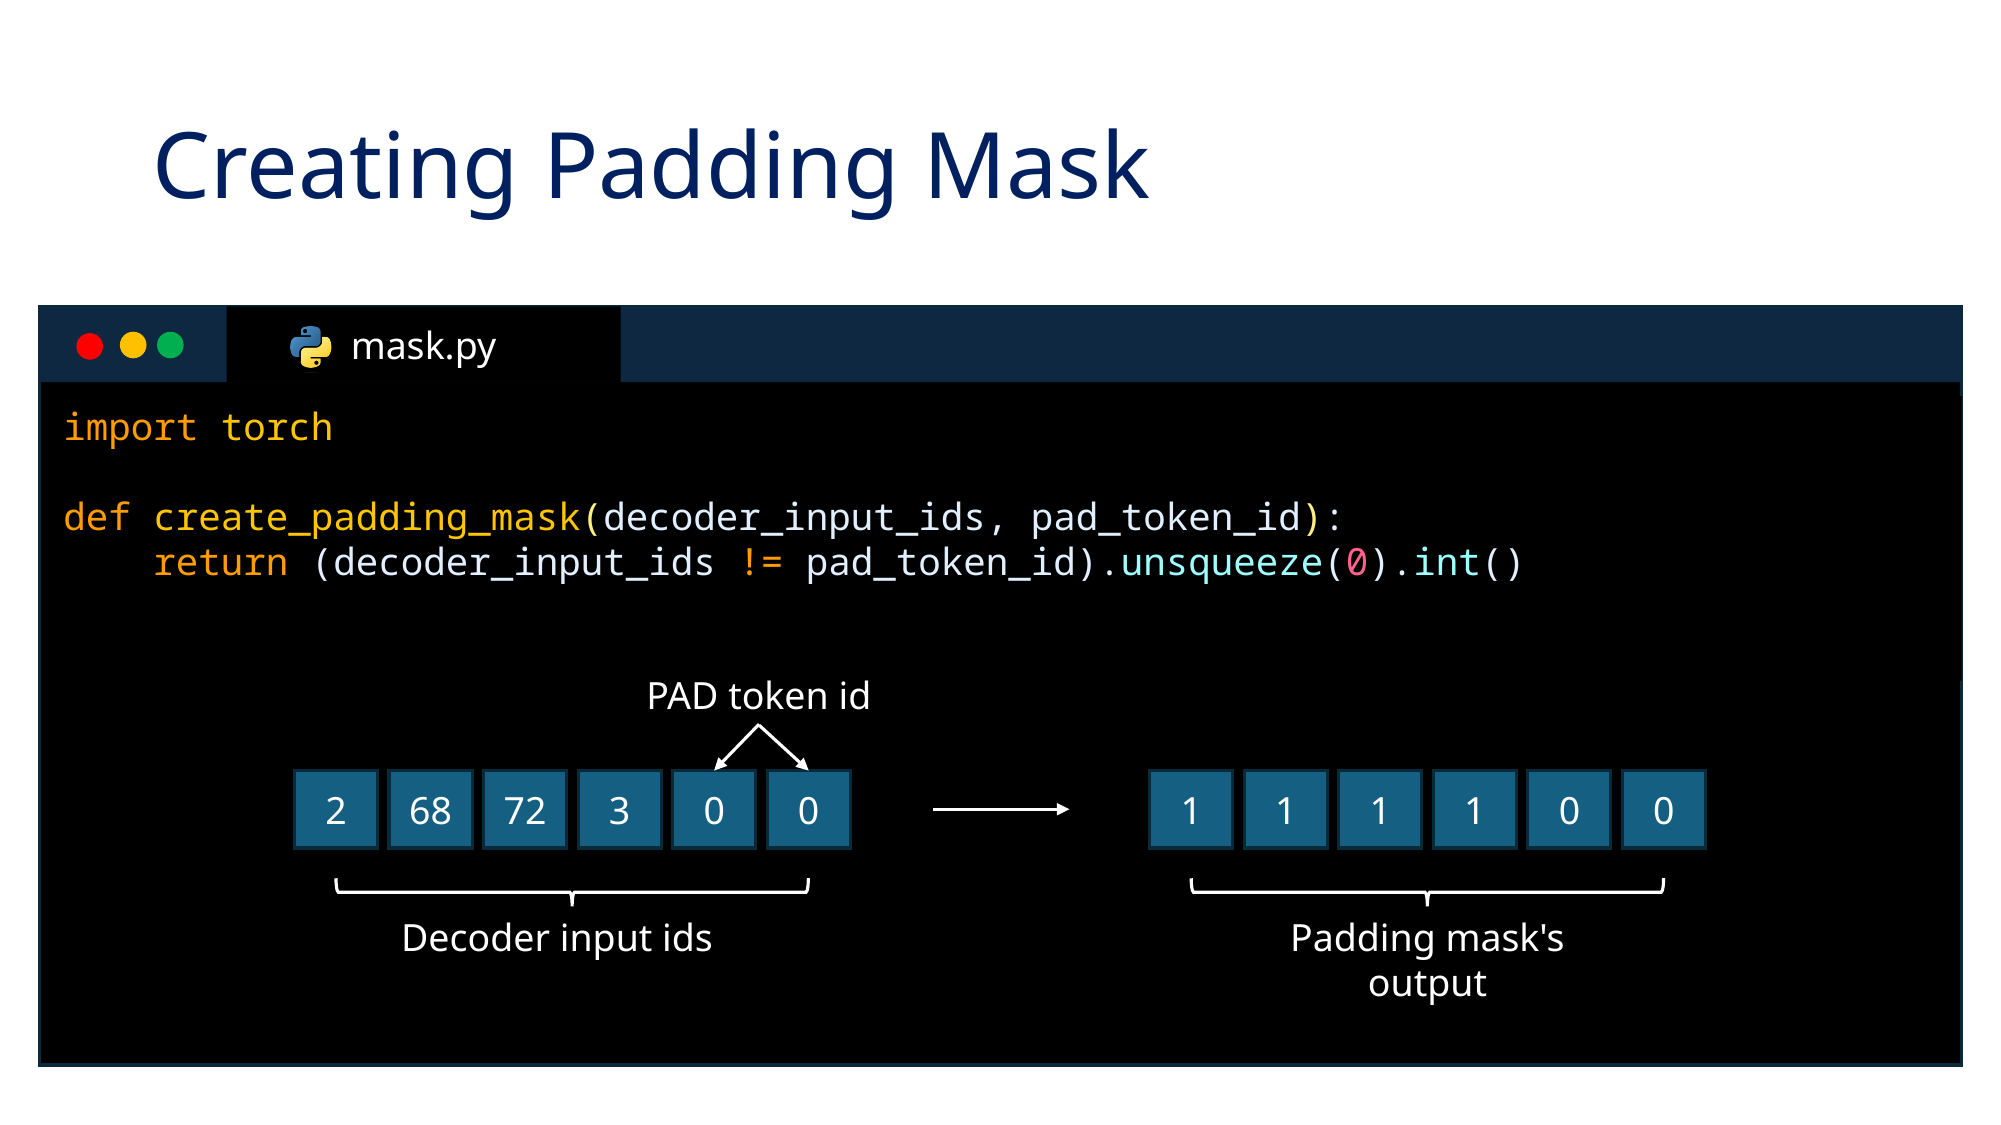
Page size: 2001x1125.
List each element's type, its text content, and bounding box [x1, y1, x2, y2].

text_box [294, 664, 1706, 968]
title Creating Padding Mask [137, 59, 1863, 278]
text_box [622, 305, 1963, 384]
text_box import torch def create_padding_mask(decoder_input_ids, pad_token_id): return (decoder_input_ids != pad_token_id).unsqueeze(0).int() [48, 396, 1962, 681]
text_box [75, 331, 185, 361]
picture [289, 325, 334, 374]
text_box mask.py [225, 305, 622, 384]
text_box [38, 384, 1963, 1067]
text_box [37, 305, 225, 384]
